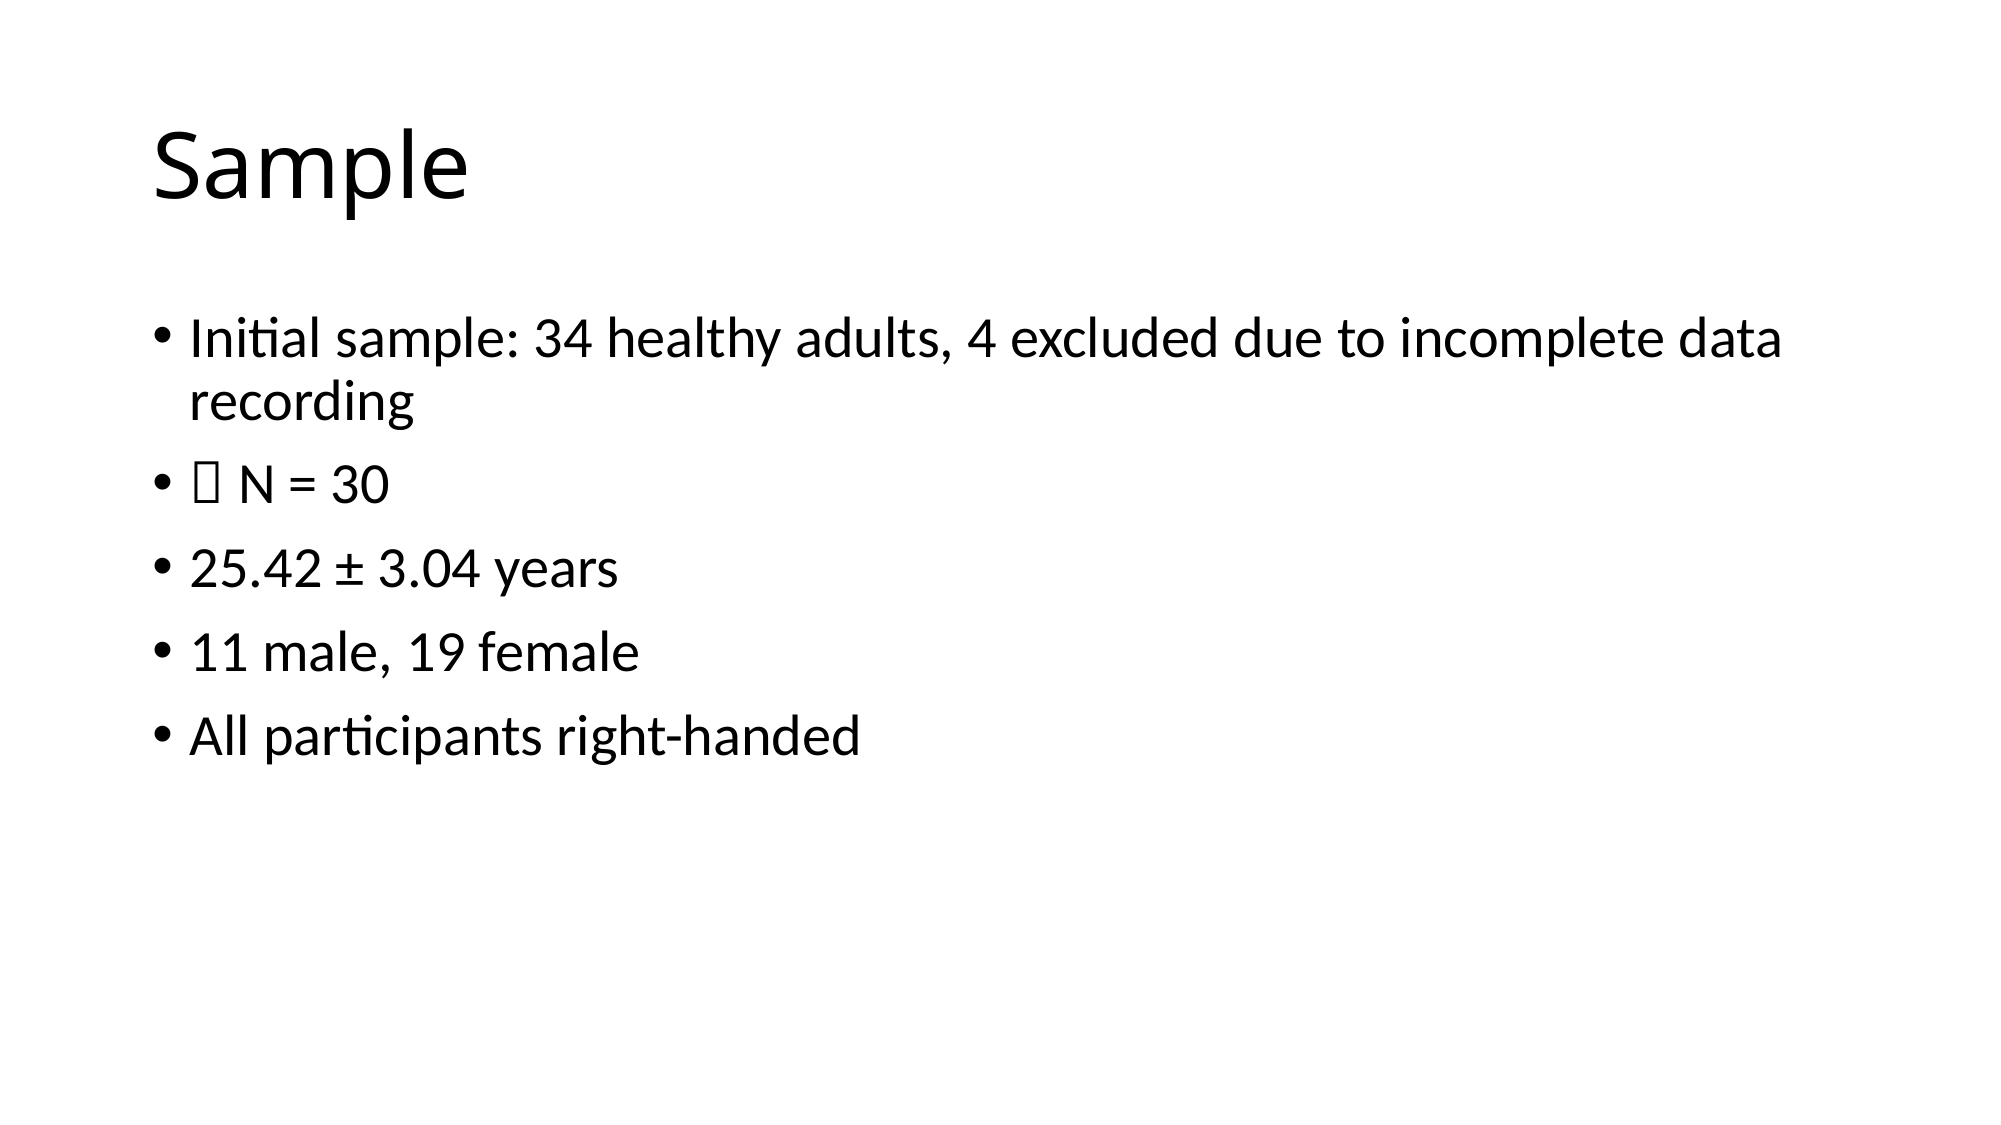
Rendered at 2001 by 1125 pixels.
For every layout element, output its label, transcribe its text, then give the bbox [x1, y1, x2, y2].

title Sample [137, 59, 1863, 278]
list Initial sample: 34 healthy adults, 4 excluded due to incomplete data recording  N = 30 25.42 ± 3.04 years 11 male, 19 female All participants right-handed [137, 299, 1863, 1014]
